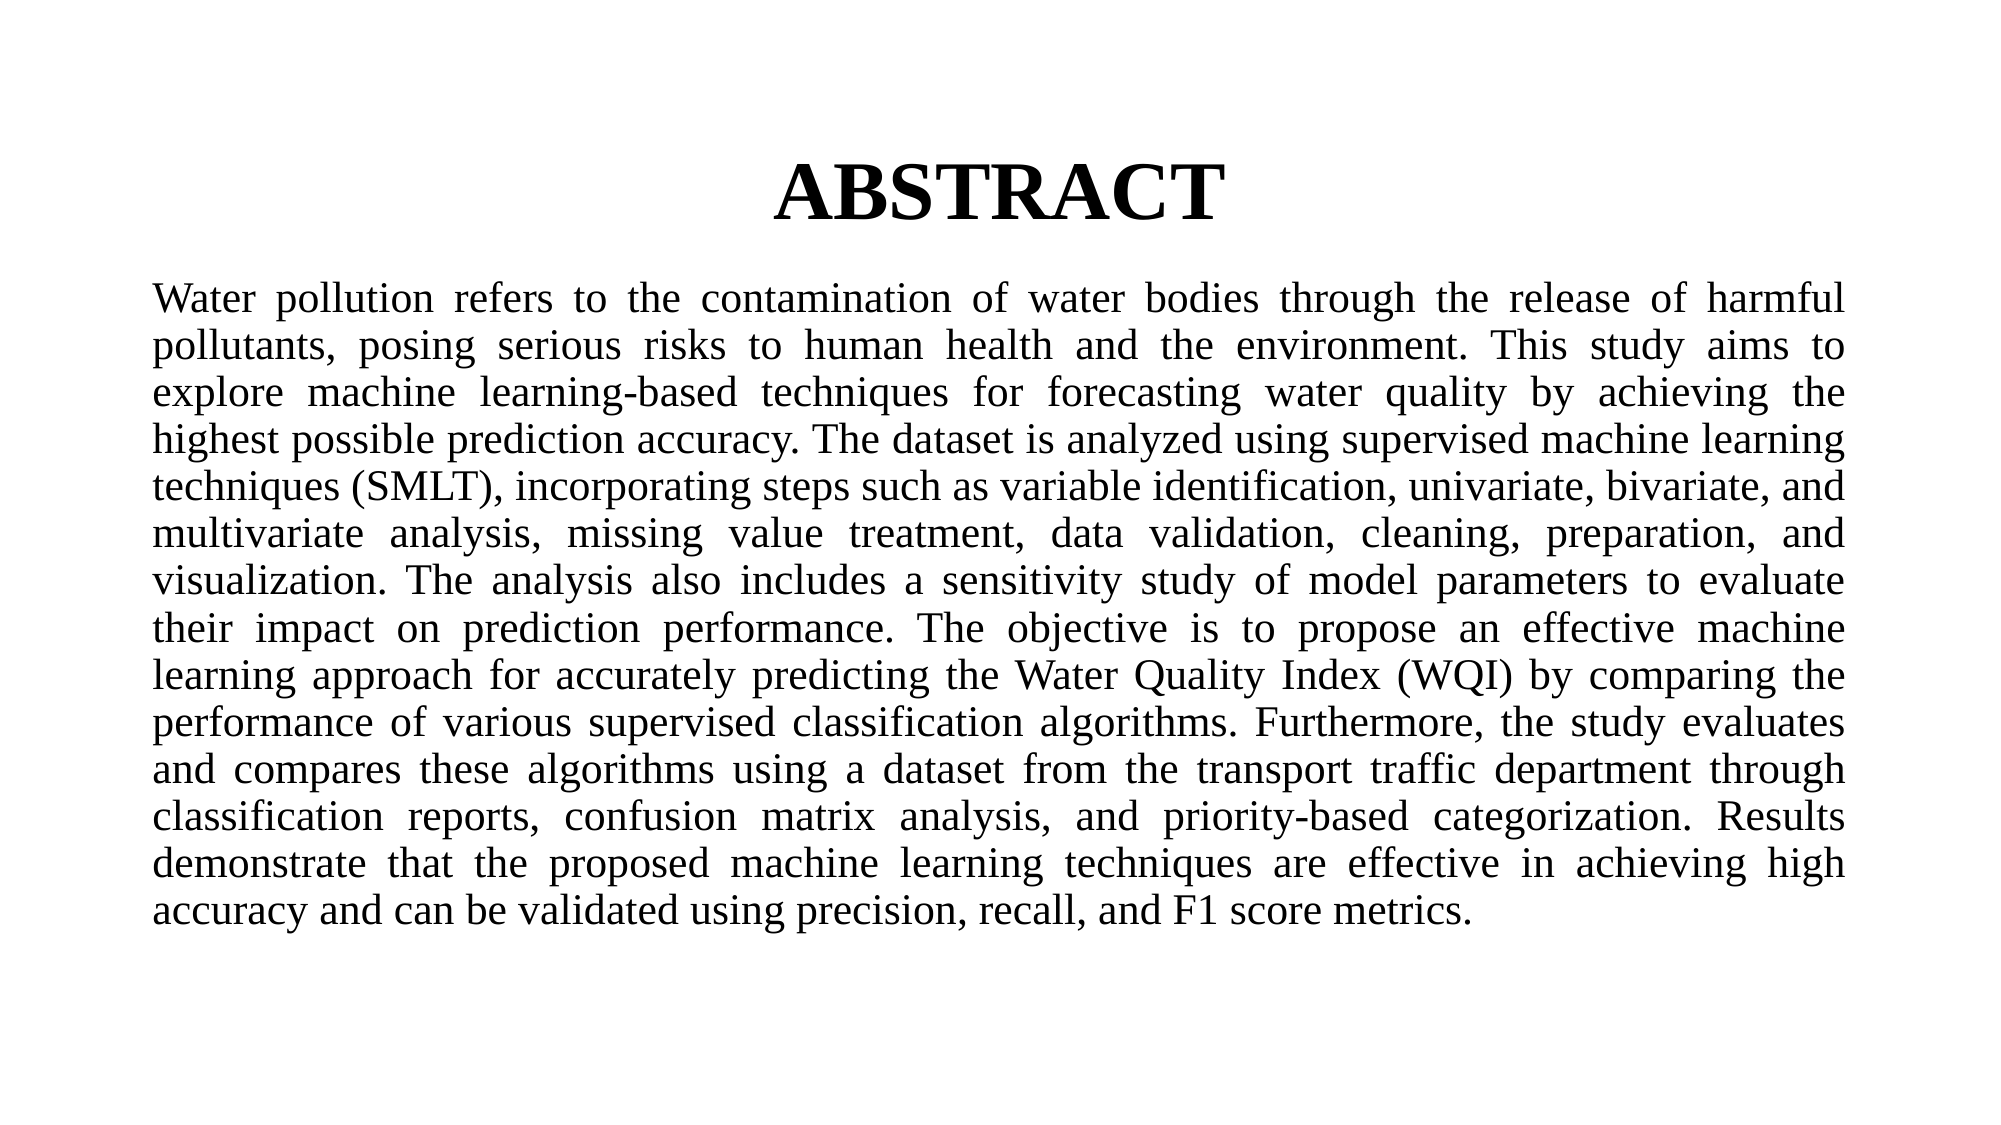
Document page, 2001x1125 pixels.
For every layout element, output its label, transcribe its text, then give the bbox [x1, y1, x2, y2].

title ABSTRACT [86, 123, 1914, 353]
list Water pollution refers to the contamination of water bodies through the release of harmful pollutants, posing serious risks to human health and the environment. This study aims to explore machine learning-based techniques for forecasting water quality by achieving the highest possible prediction accuracy. The dataset is analyzed using supervised machine learning techniques (SMLT), incorporating steps such as variable identification, univariate, bivariate, and multivariate analysis, missing value treatment, data validation, cleaning, preparation, and visualization. The analysis also includes a sensitivity study of model parameters to evaluate their impact on prediction performance. The objective is to propose an effective machine learning approach for accurately predicting the Water Quality Index (WQI) by comparing the performance of various supervised classification algorithms. Furthermore, the study evaluates and compares these algorithms using a dataset from the transport traffic department through classification reports, confusion matrix analysis, and priority-based categorization. Results demonstrate that the proposed machine learning techniques are effective in achieving high accuracy and can be validated using precision, recall, and F1 score metrics. [137, 267, 1863, 982]
